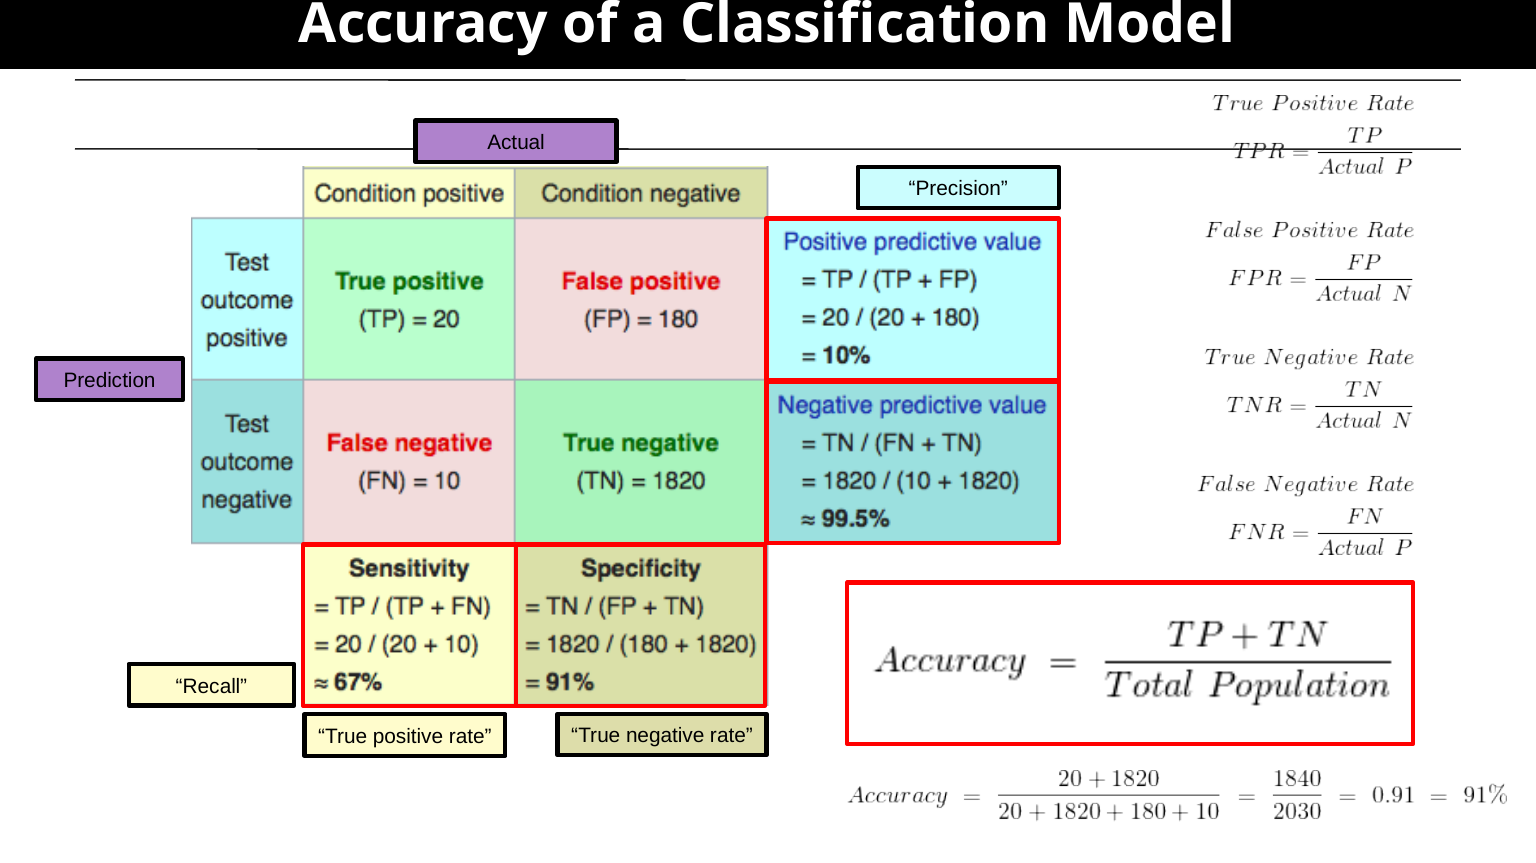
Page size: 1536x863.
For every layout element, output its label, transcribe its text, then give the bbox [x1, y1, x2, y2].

text_box Actual [415, 120, 617, 163]
title Accuracy of a Classification Model [0, 0, 1536, 70]
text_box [128, 166, 1444, 757]
picture [846, 769, 1507, 822]
text_box Prediction [36, 358, 128, 401]
picture [1196, 94, 1414, 555]
